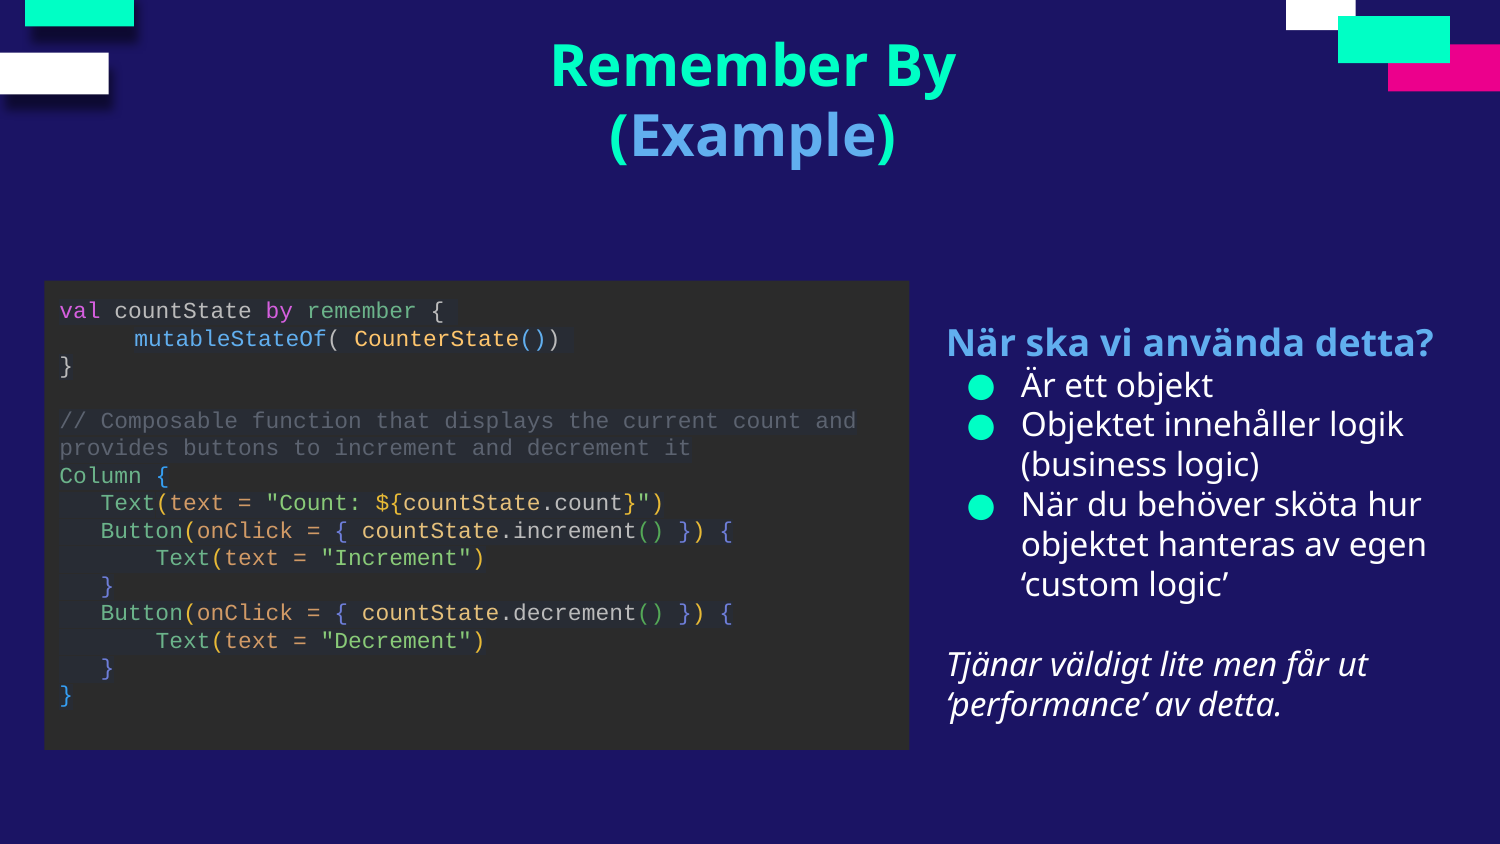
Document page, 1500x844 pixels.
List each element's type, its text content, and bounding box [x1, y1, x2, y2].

text_box [1286, 0, 1356, 31]
text_box [1388, 44, 1500, 92]
text_box val countState by remember { mutableStateOf( CounterState()) } // Composable function that displays the current count and provides buttons to increment and decrement it Column { Text(text = "Count: ${countState.count}") Button(onClick = { countState.increment() }) { Text(text = "Increment") } Button(onClick = { countState.decrement() }) { Text(text = "Decrement") } } [44, 280, 910, 750]
text_box När ska vi använda detta? Är ett objekt Objektet innehåller logik (business logic) När du behöver sköta hur objektet hanteras av egen ‘custom logic’ Tjänar väldigt lite men får ut ‘performance’ av detta. [930, 303, 1462, 674]
title Remember By (Example) [469, 13, 1037, 123]
text_box [1338, 16, 1450, 64]
text_box [0, 52, 109, 95]
text_box [25, 0, 134, 27]
